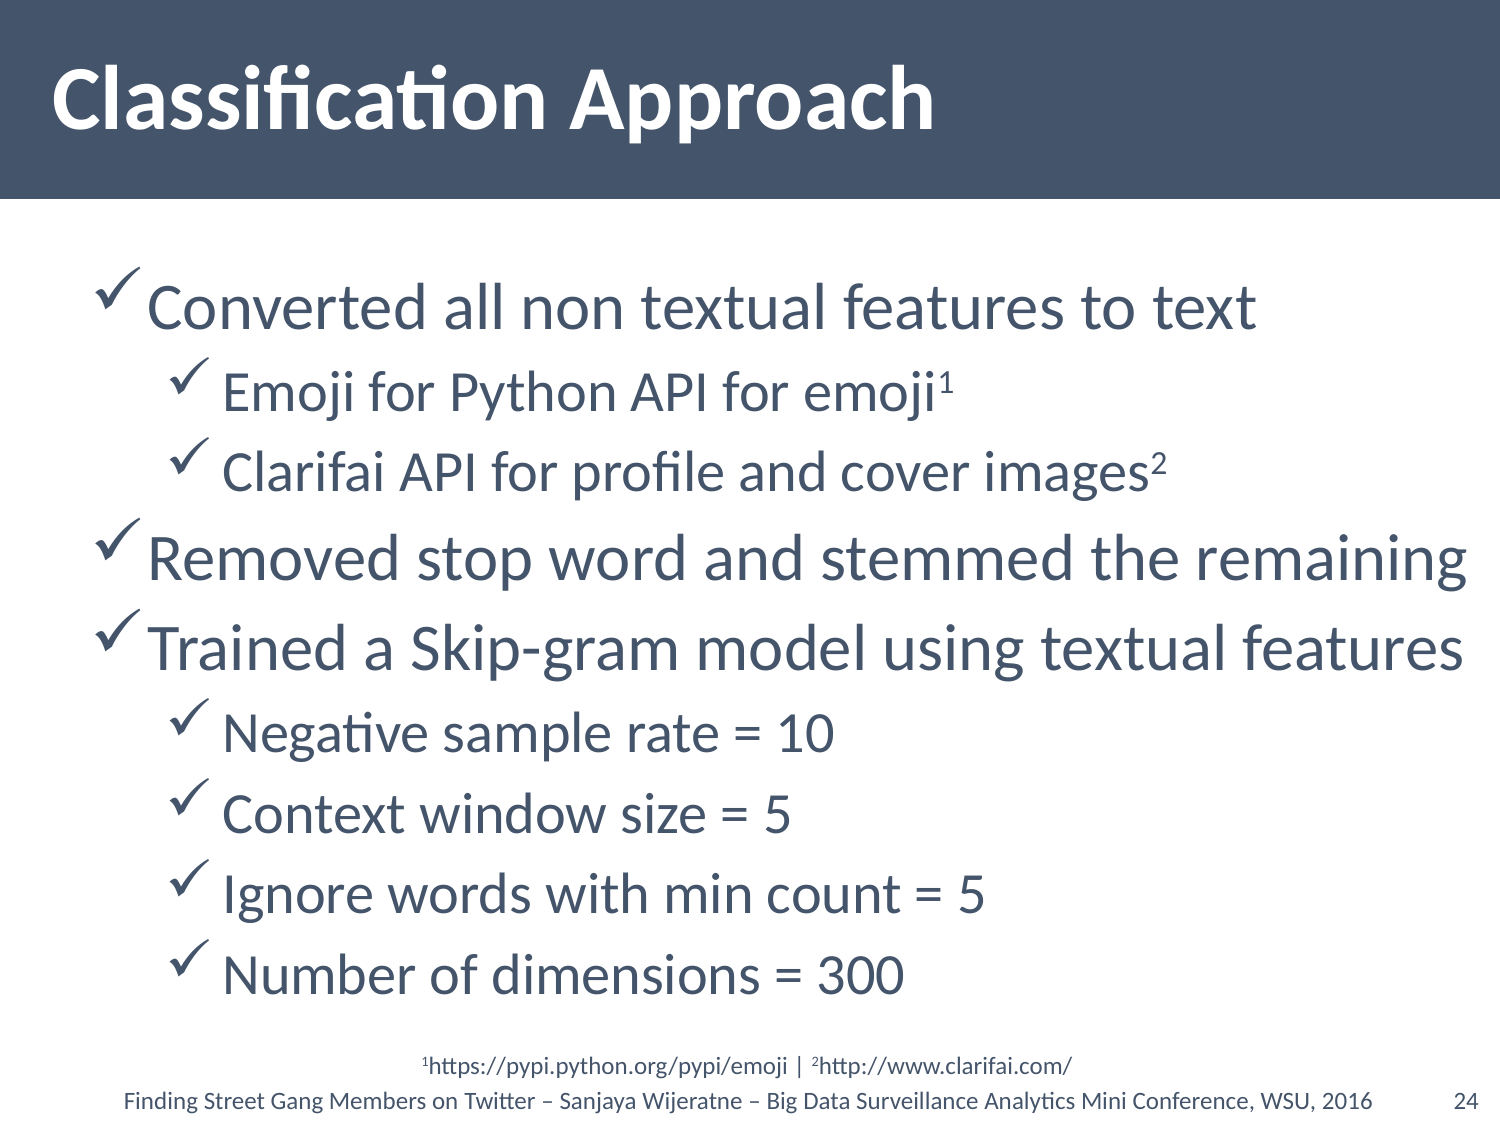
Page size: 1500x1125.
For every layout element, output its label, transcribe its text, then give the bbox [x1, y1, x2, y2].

title Classification Approach [0, 0, 1500, 199]
footer Finding Street Gang Members on Twitter – Sanjaya Wijeratne – Big Data Surveillance Analytics Mini Conference, WSU, 2016 [0, 1069, 1500, 1125]
text_box Converted all non textual features to text Emoji for Python API for emoji1 Clarifai API for profile and cover images2 Removed stop word and stemmed the remaining Trained a Skip-gram model using textual features Negative sample rate = 10 Context window size = 5 Ignore words with min count = 5 Number of dimensions = 300 [0, 255, 1500, 1059]
text_box 1https://pypi.python.org/pypi/emoji | 2http://www.clarifai.com/ [53, 1034, 1447, 1069]
